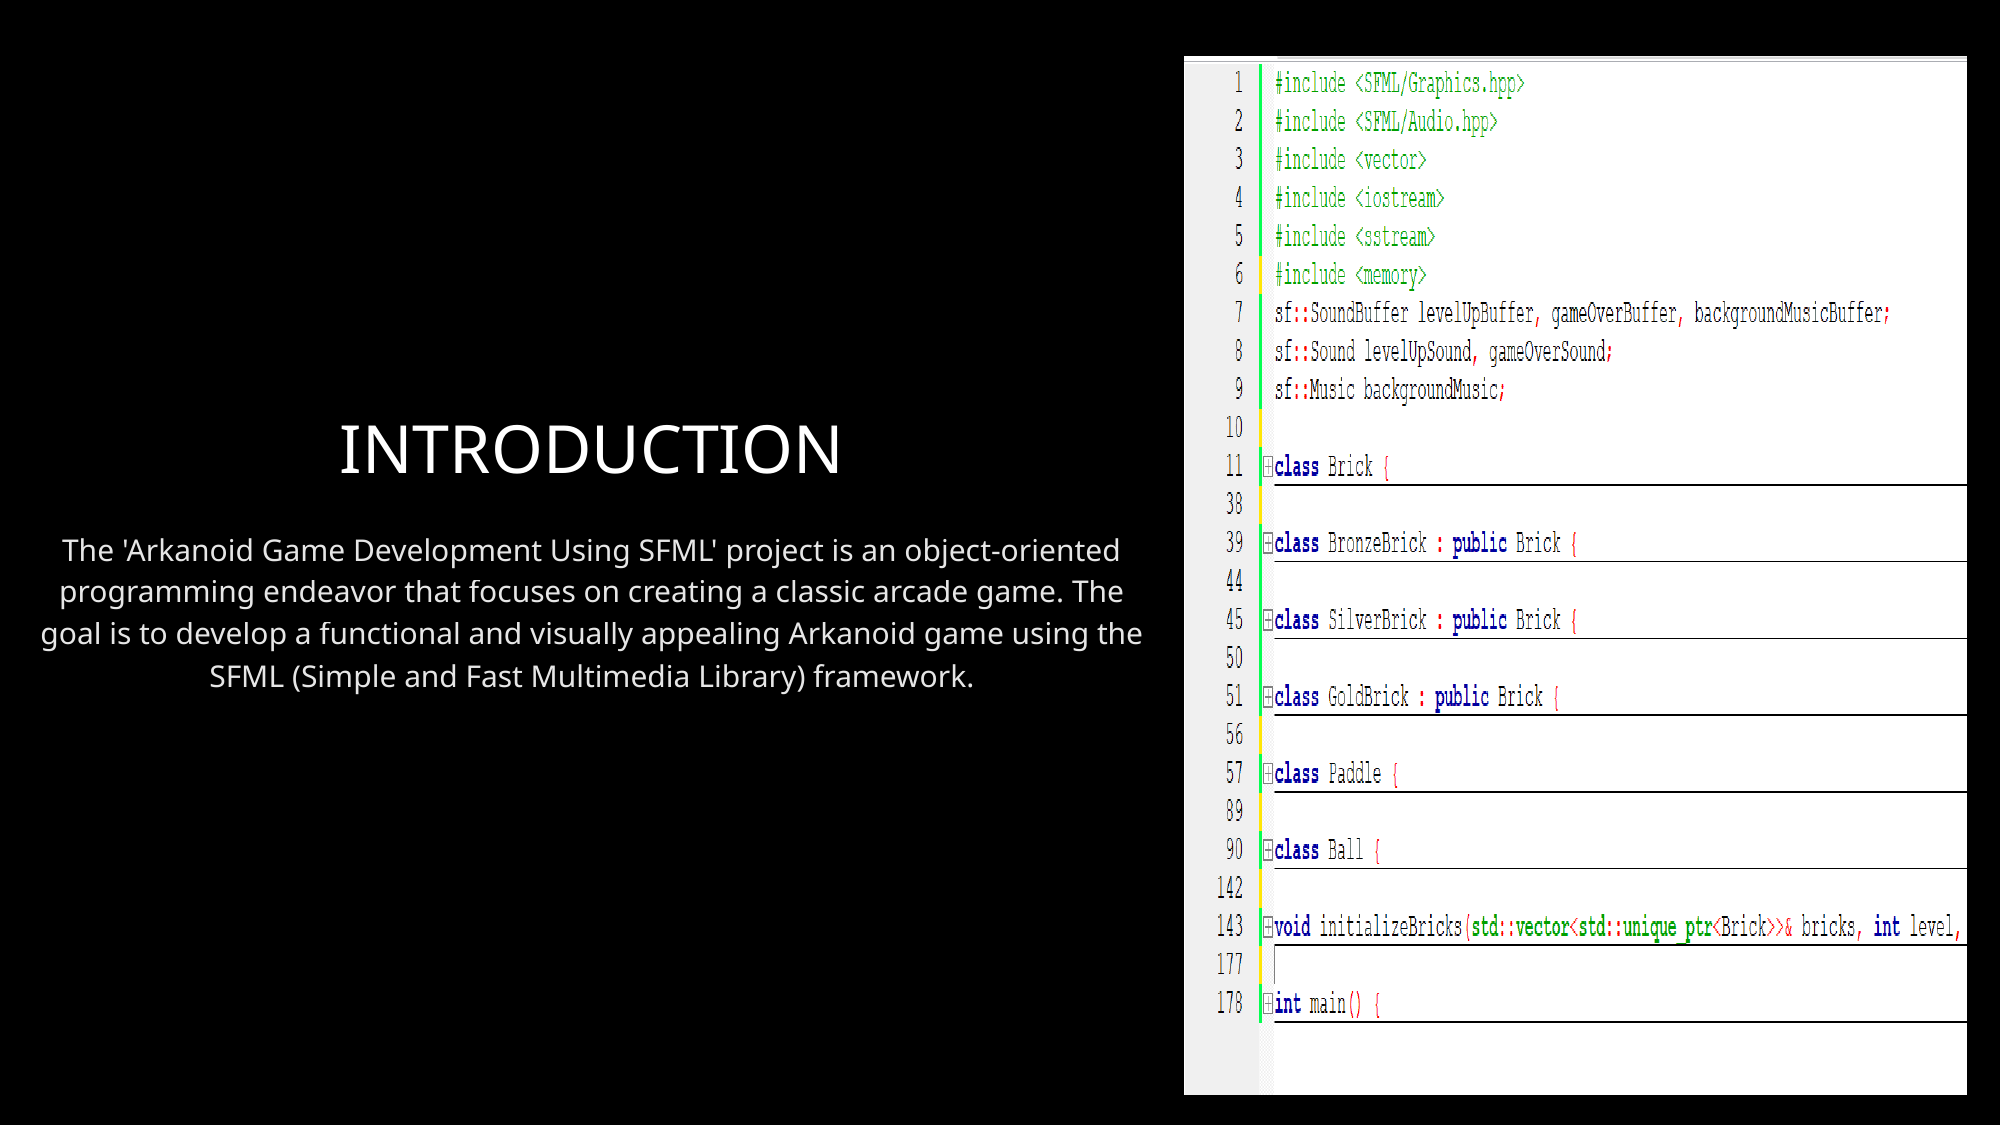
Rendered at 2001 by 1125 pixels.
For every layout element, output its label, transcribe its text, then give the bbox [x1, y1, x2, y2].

picture [1183, 56, 1967, 1096]
text_box The 'Arkanoid Game Development Using SFML' project is an object-oriented programming endeavor that focuses on creating a classic arcade game. The goal is to develop a functional and visually appealing Arkanoid game using the SFML (Simple and Fast Multimedia Library) framework. [33, 504, 1151, 714]
text_box INTRODUCTION [33, 402, 1151, 487]
